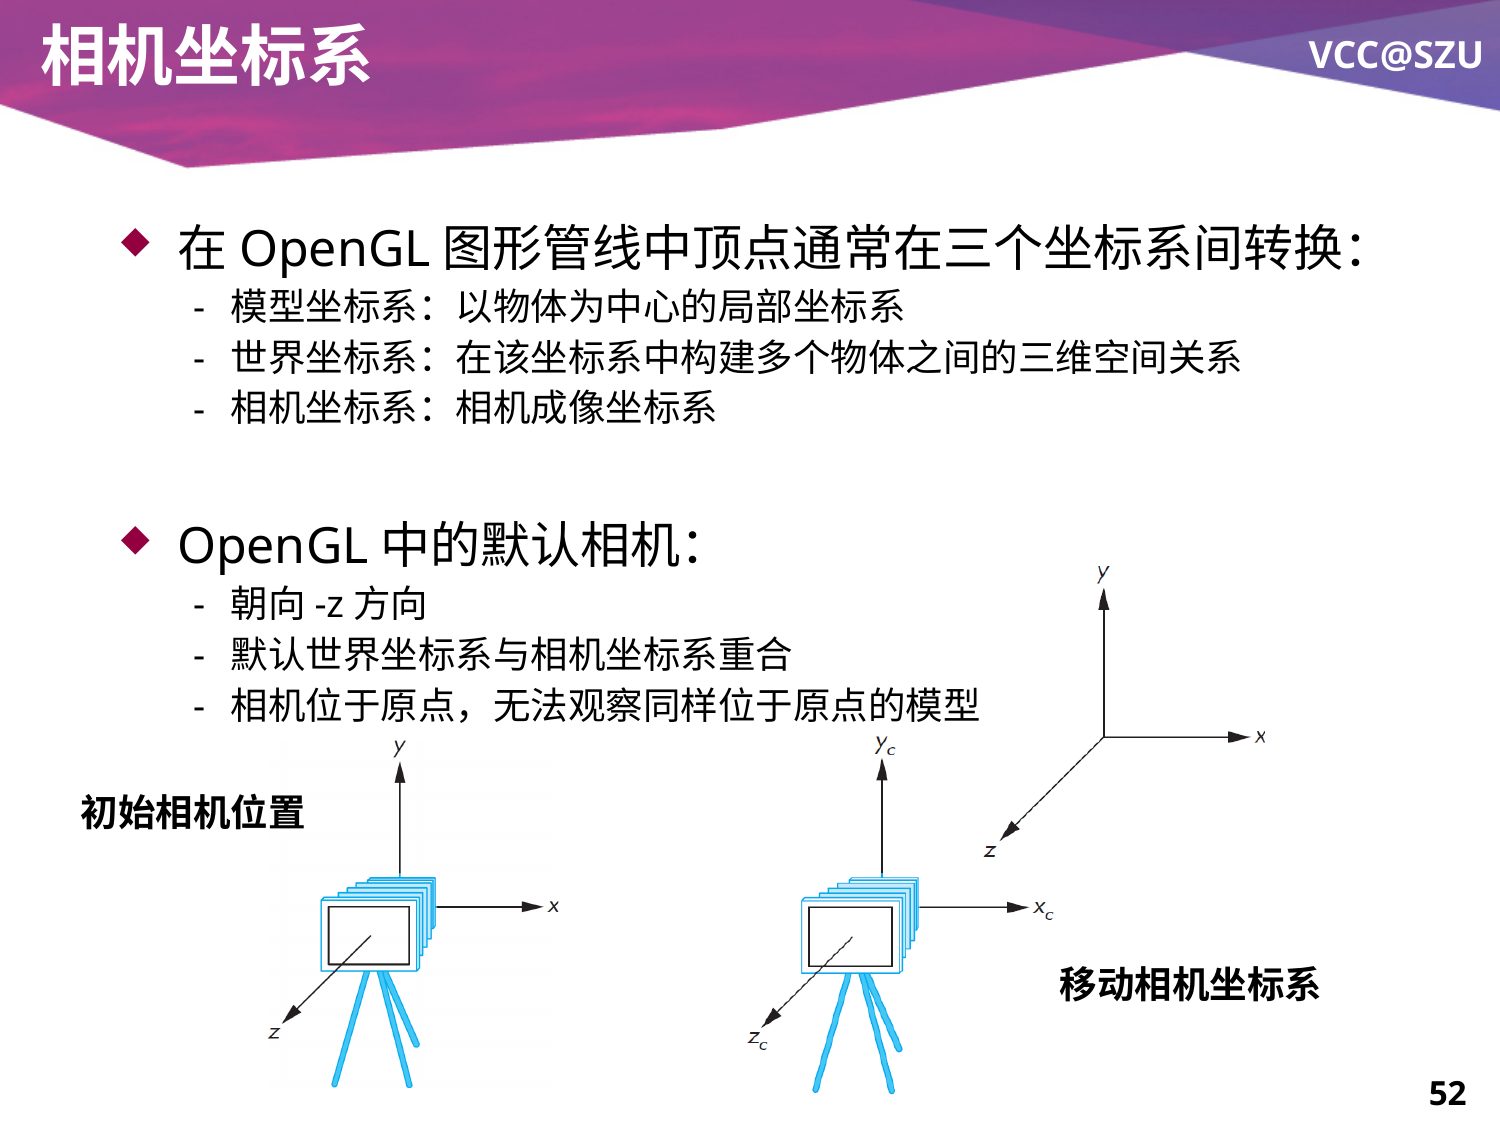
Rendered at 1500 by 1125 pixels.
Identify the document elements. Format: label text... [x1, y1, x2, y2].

title 相机坐标系 [25, 15, 1320, 104]
list 在OpenGL图形管线中顶点通常在三个坐标系间转换： 模型坐标系：以物体为中心的局部坐标系 世界坐标系：在该坐标系中构建多个物体之间的三维空间关系 相机坐标系：相机成像坐标系 OpenGL中的默认相机： 朝向-z方向 默认世界坐标系与相机坐标系重合 相机位于原点，无法观察同样位于原点的模型 [103, 216, 1397, 930]
picture [0, 0, 1500, 1125]
text_box 移动相机坐标系 [1269, 954, 1337, 1014]
text_box 初始相机位置 [66, 781, 267, 842]
slide_number 52 [1384, 1065, 1500, 1125]
